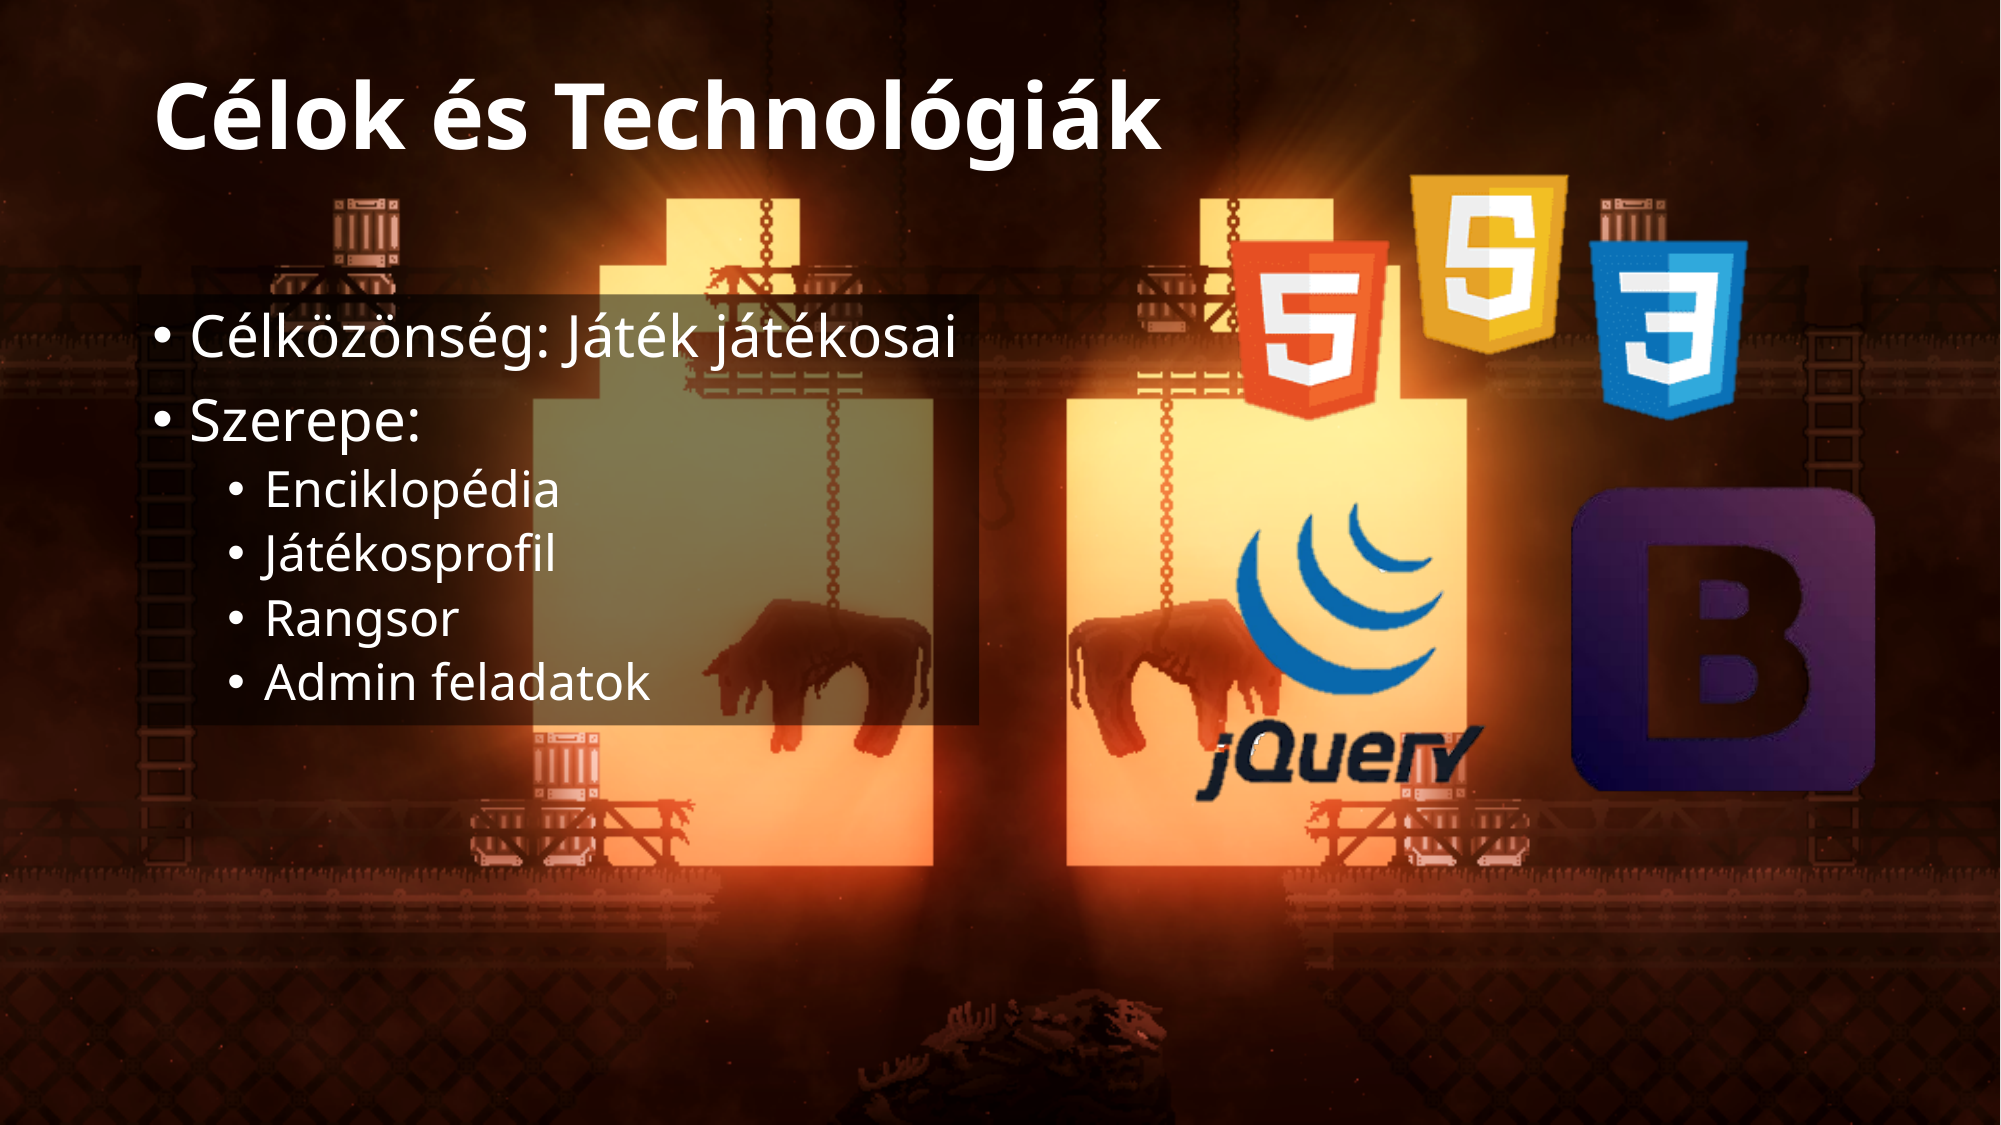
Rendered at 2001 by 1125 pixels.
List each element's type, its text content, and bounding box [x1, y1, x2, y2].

title Célok és Technológiák [137, 10, 1863, 229]
list Célközönség: Játék játékosai Szerepe: Enciklopédia Játékosprofil Rangsor Admin feladatok [137, 299, 1863, 726]
picture [0, 0, 2001, 1125]
text_box [137, 294, 980, 299]
